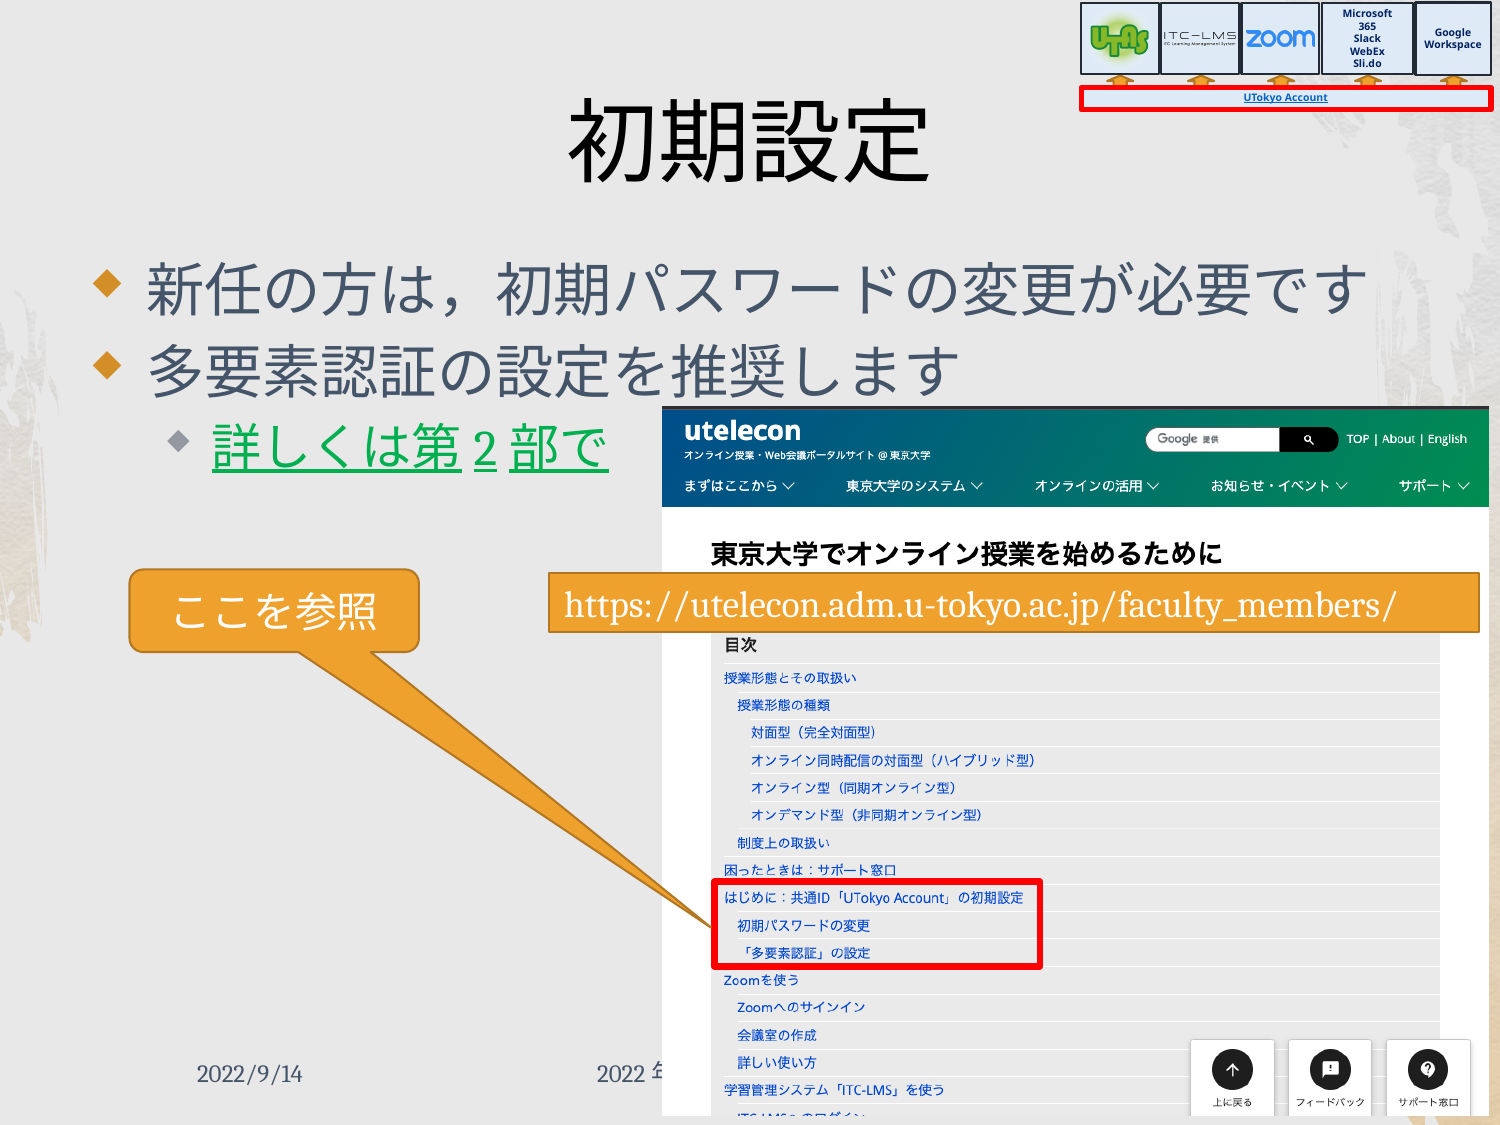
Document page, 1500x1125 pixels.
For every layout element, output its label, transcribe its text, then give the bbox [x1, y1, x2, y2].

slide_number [75, 1042, 425, 1103]
title 初期設定 [75, 45, 1425, 233]
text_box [1080, 2, 1492, 109]
list 新任の方は，初期パスワードの変更が必要です 多要素認証の設定を推奨します 詳しくは第2部で [75, 246, 1425, 989]
picture [662, 406, 1489, 1116]
footer 2022年Aセメスター説明会 [512, 1042, 652, 1103]
text_box https://utelecon.adm.u-tokyo.ac.jp/faculty_members/ [548, 572, 652, 633]
text_box ここを参照 [128, 568, 652, 890]
footer 2022年Aセメスター説明会 [652, 396, 1425, 572]
